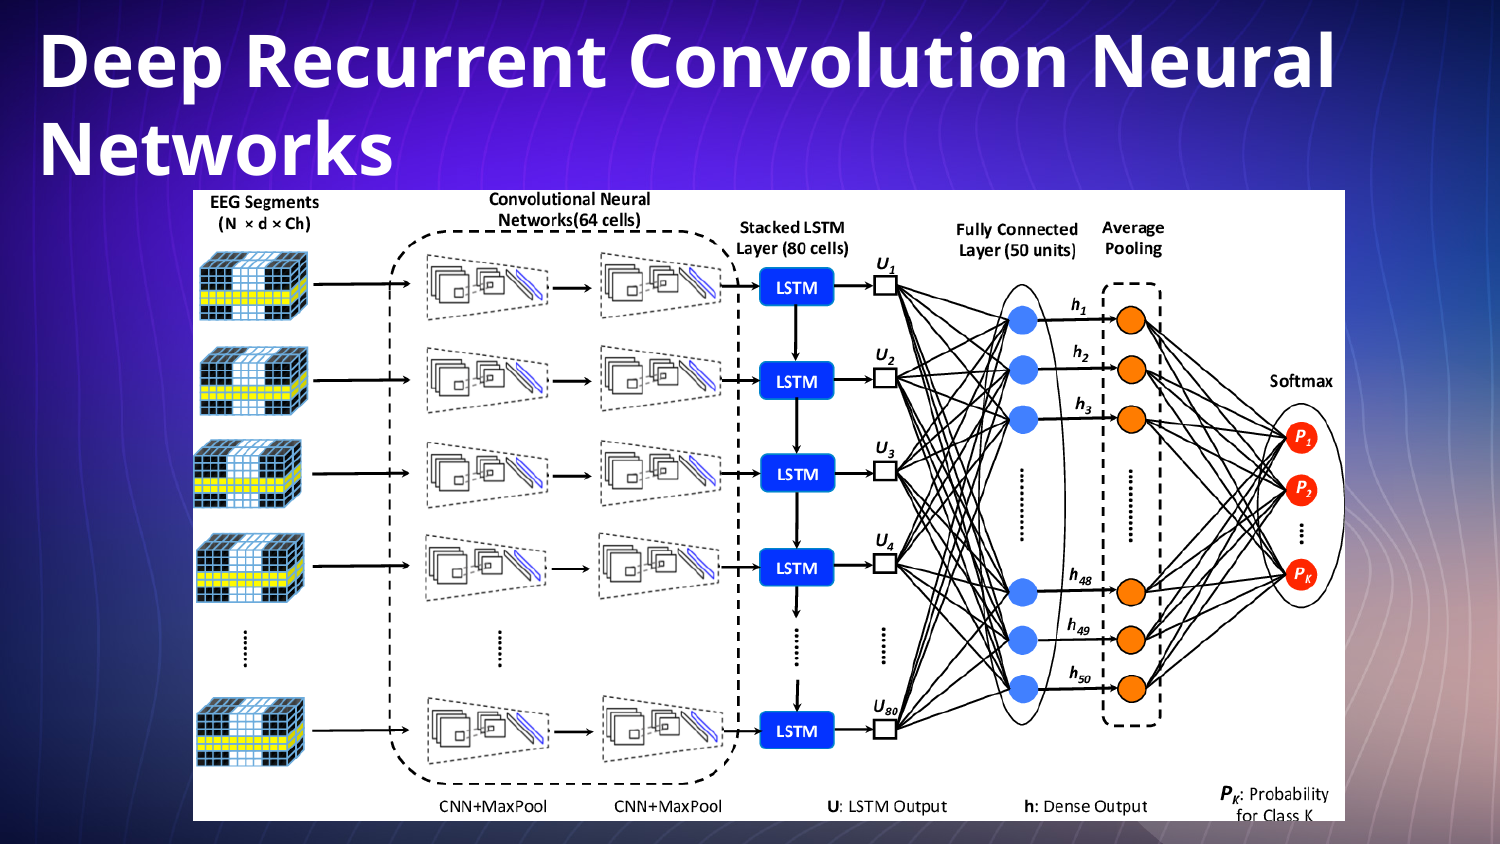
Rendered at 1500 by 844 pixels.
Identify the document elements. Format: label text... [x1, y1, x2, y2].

title Deep Recurrent Convolution Neural Networks [0, 0, 1500, 211]
picture [0, 190, 1500, 844]
